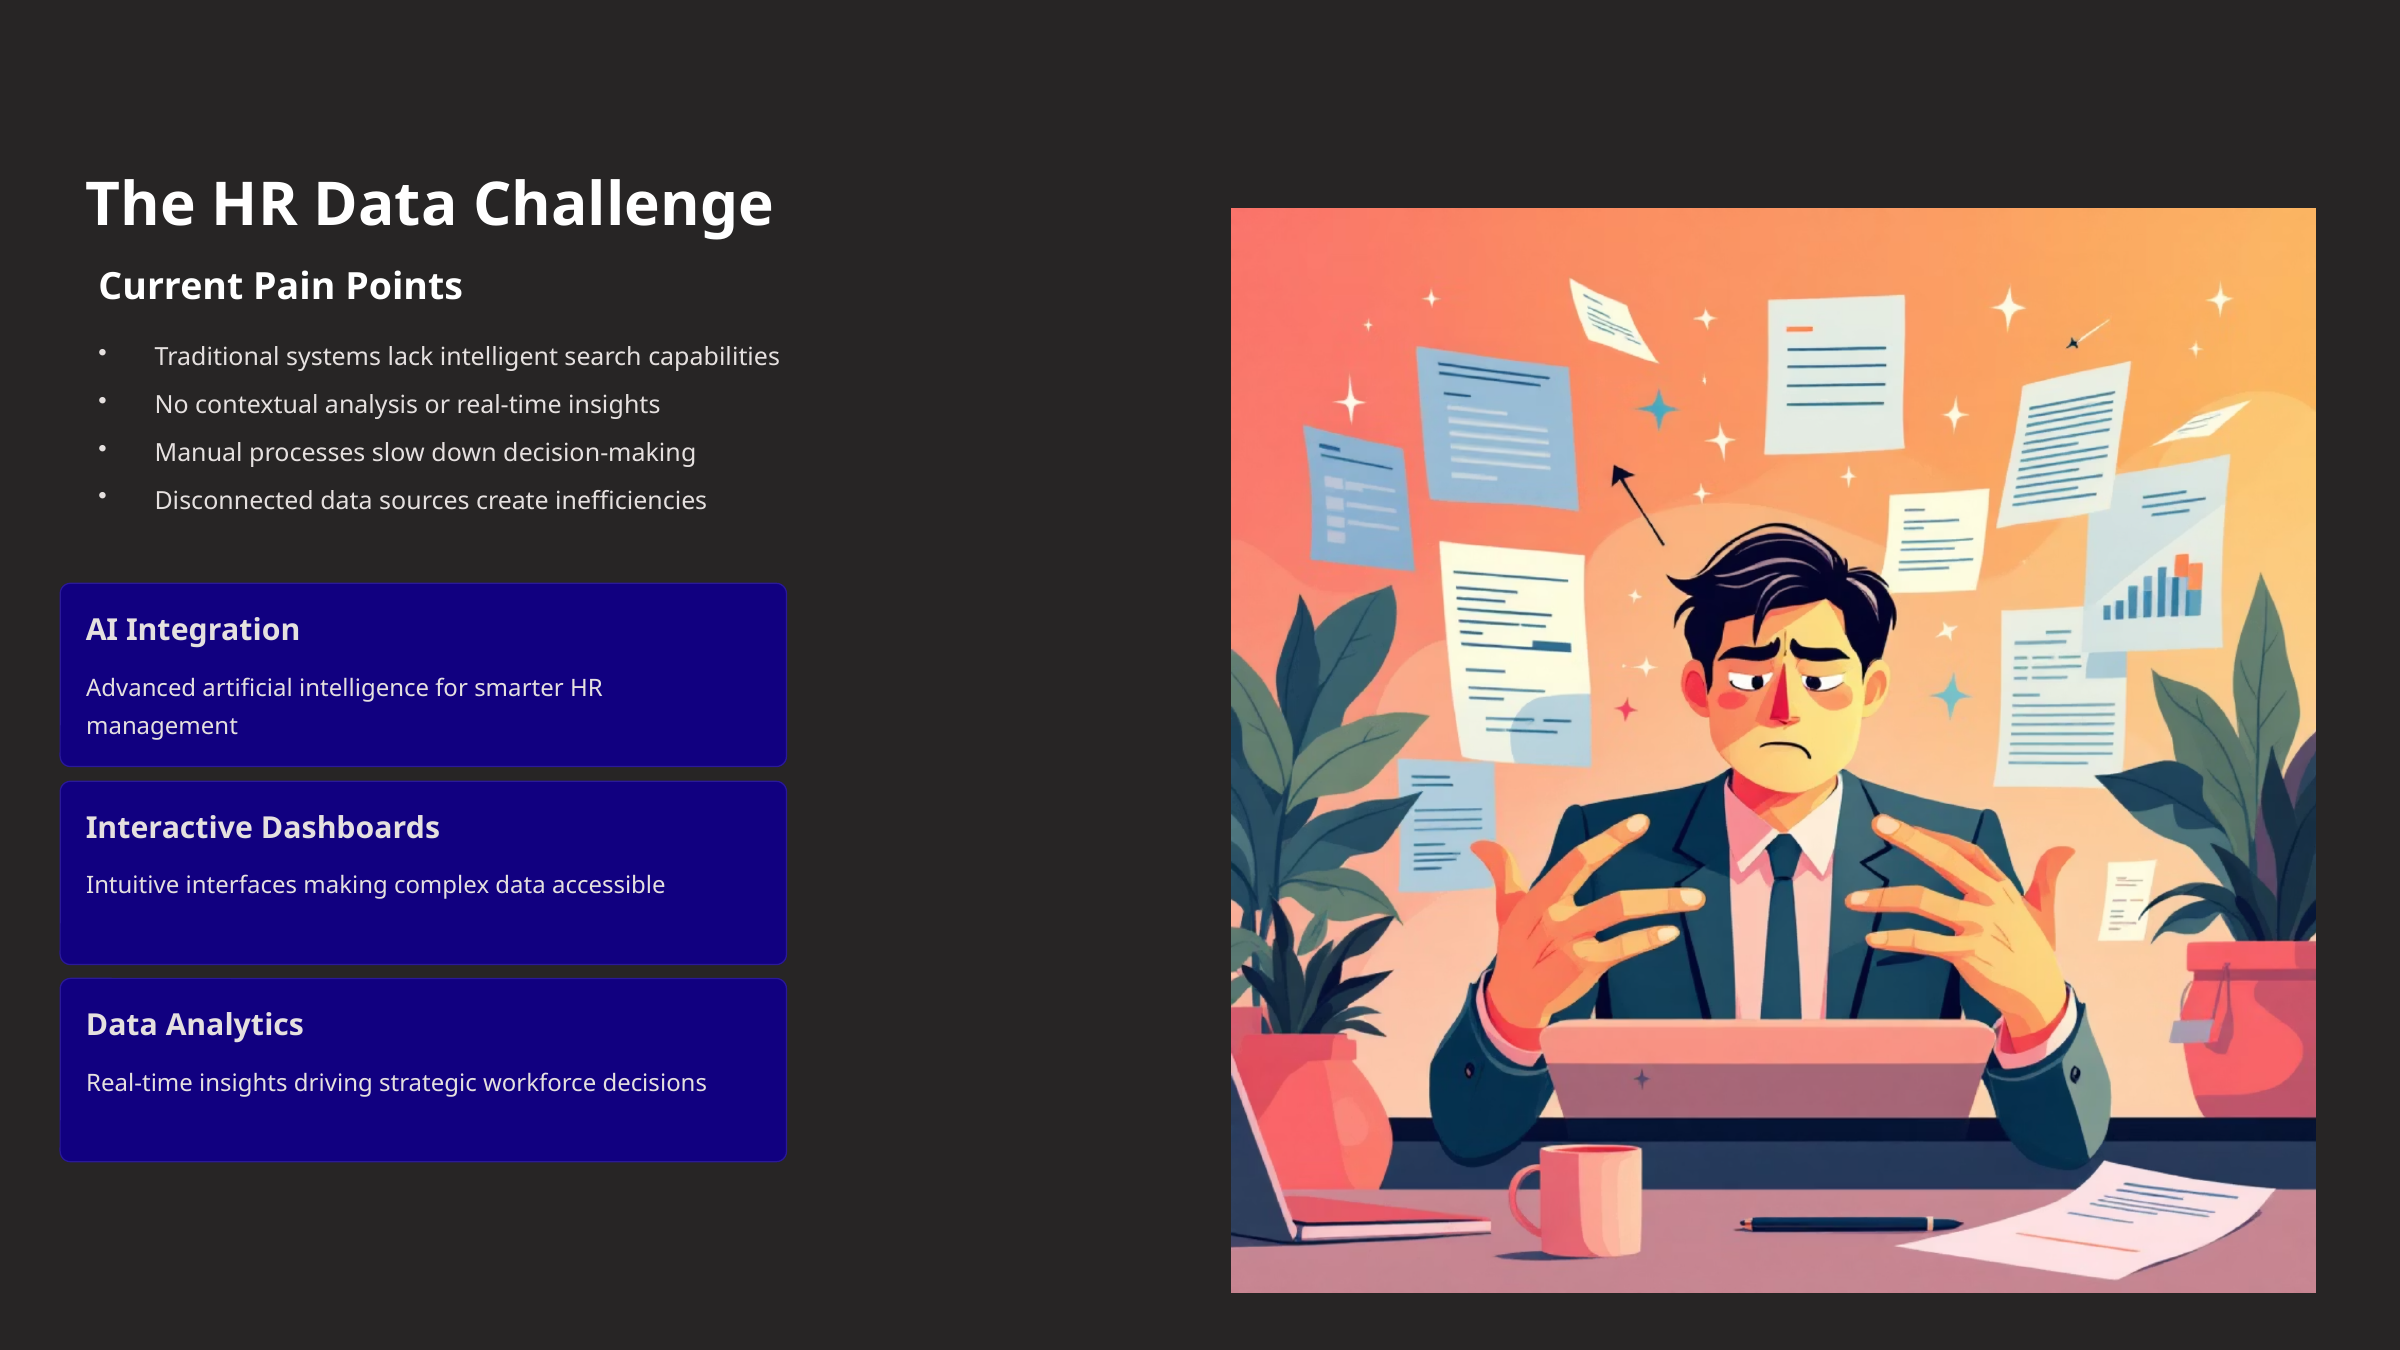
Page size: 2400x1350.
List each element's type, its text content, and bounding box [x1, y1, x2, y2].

text_box [60, 978, 787, 1162]
text_box Interactive Dashboards [85, 807, 435, 846]
text_box Real-time insights driving strategic workforce decisions [85, 1057, 761, 1097]
text_box Data Analytics [85, 1004, 393, 1043]
text_box The HR Data Challenge [85, 161, 773, 238]
text_box Disconnected data sources create inefficiencies [98, 475, 1183, 515]
text_box Advanced artificial intelligence for smarter HR management [85, 662, 761, 741]
text_box Manual processes slow down decision-making [98, 427, 1183, 467]
text_box [60, 781, 787, 965]
picture [1231, 208, 2316, 1293]
text_box Current Pain Points [98, 261, 467, 308]
text_box AI Integration [85, 609, 393, 648]
text_box [60, 583, 787, 767]
text_box No contextual analysis or real-time insights [98, 379, 1183, 419]
text_box Traditional systems lack intelligent search capabilities [98, 331, 1183, 372]
text_box Intuitive interfaces making complex data accessible [85, 860, 761, 900]
